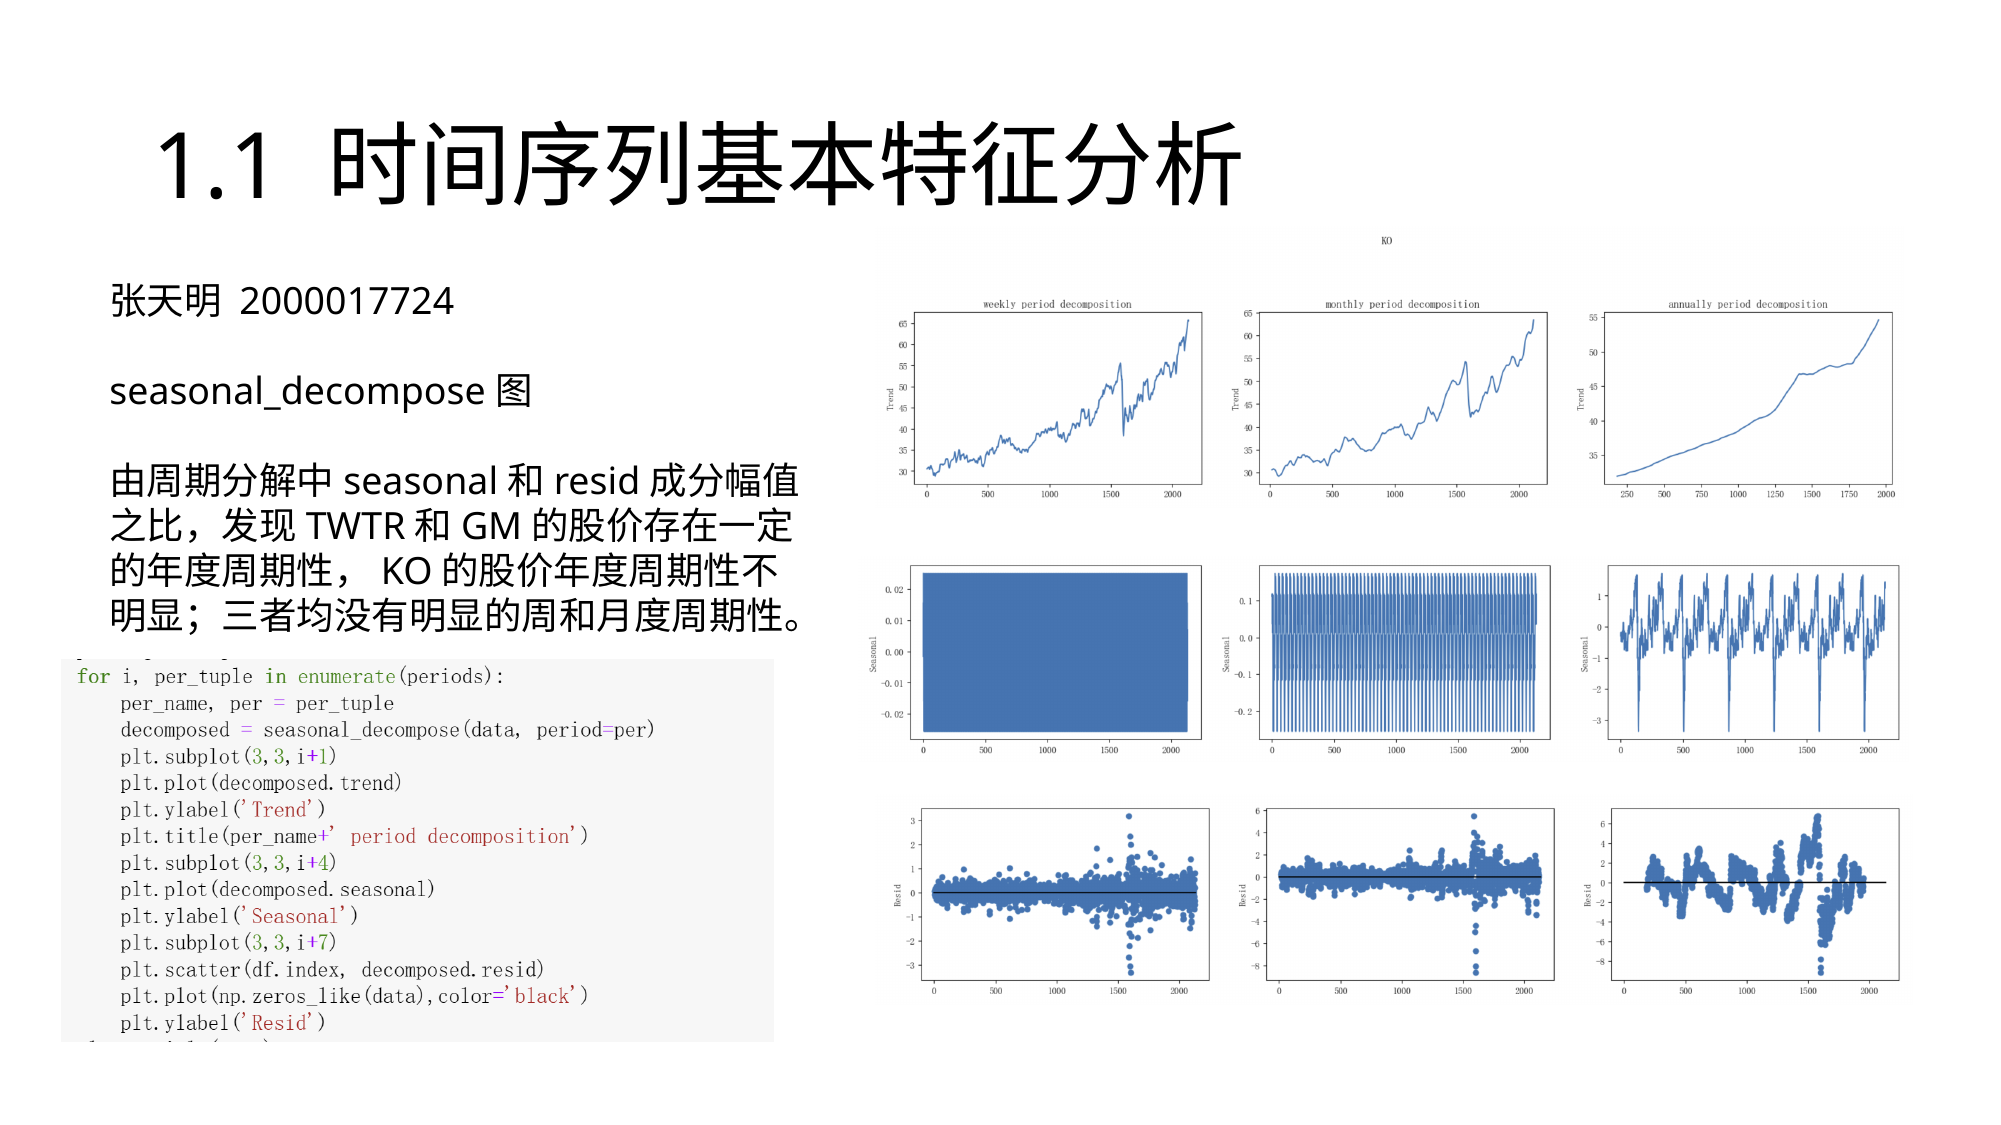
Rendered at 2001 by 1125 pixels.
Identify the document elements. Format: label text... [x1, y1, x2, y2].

picture [874, 794, 1913, 1005]
picture [874, 226, 1904, 508]
text_box 张天明 2000017724 seasonal_decompose图 由周期分解中seasonal和resid成分幅值之比，发现TWTR和GM的股价存在一定的年度周期性，KO的股价年度周期性不明显；三者均没有明显的周和月度周期性。 [94, 269, 816, 645]
picture [858, 556, 1909, 763]
picture [61, 659, 774, 1042]
title 1.1 时间序列基本特征分析 [137, 59, 1863, 278]
